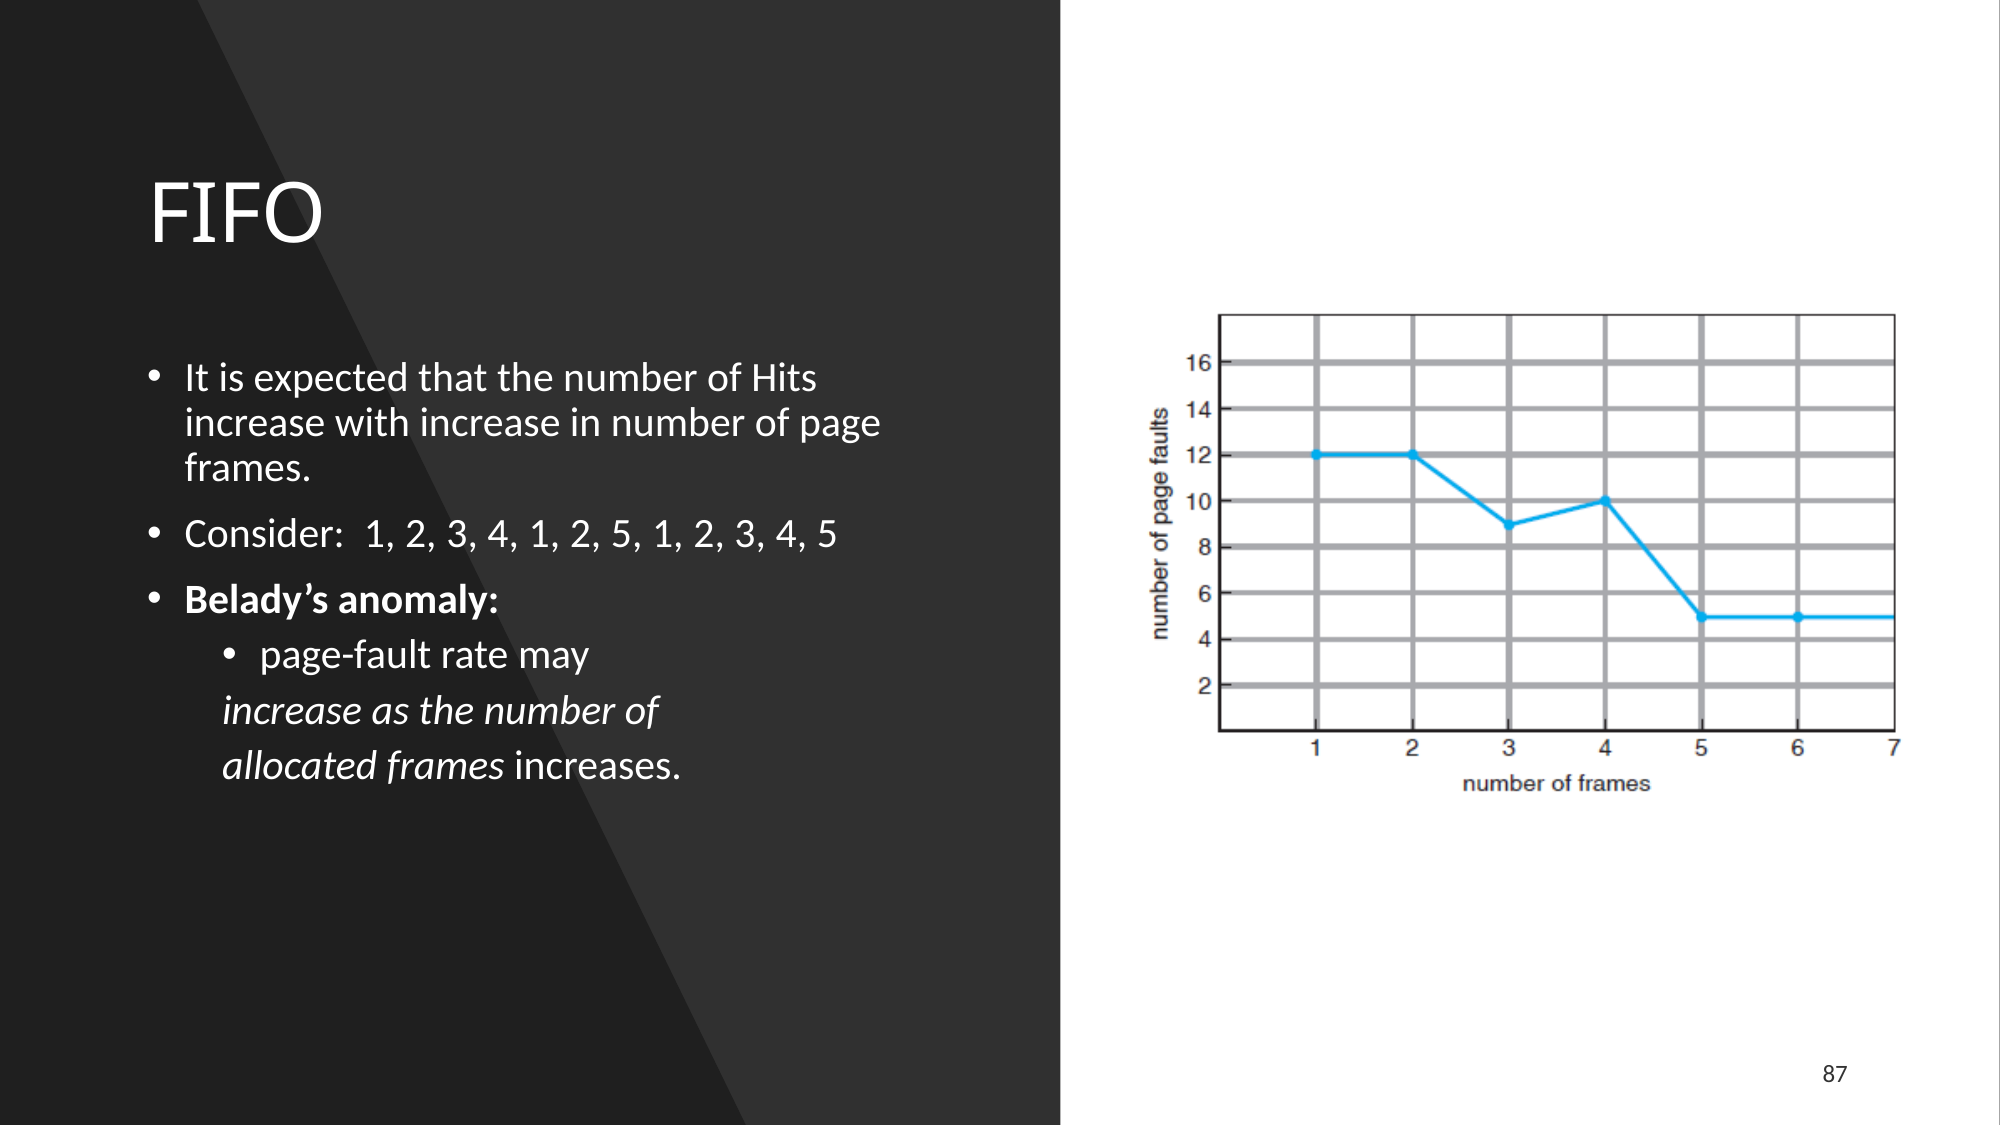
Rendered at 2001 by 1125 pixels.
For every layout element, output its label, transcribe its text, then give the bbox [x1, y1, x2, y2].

slide_number 87 [1683, 1042, 1863, 1103]
text_box [1061, 0, 2000, 1125]
text_box [199, 0, 1061, 1125]
list It is expected that the number of Hits increase with increase in number of page frames. Consider: 1, 2, 3, 4, 1, 2, 5, 1, 2, 3, 4, 5 Belady’s anomaly: page-fault rate may increase as the number of allocated frames increases. [131, 348, 978, 967]
text_box [0, 0, 747, 1125]
title FIFO [131, 105, 978, 326]
picture [1143, 296, 1921, 803]
